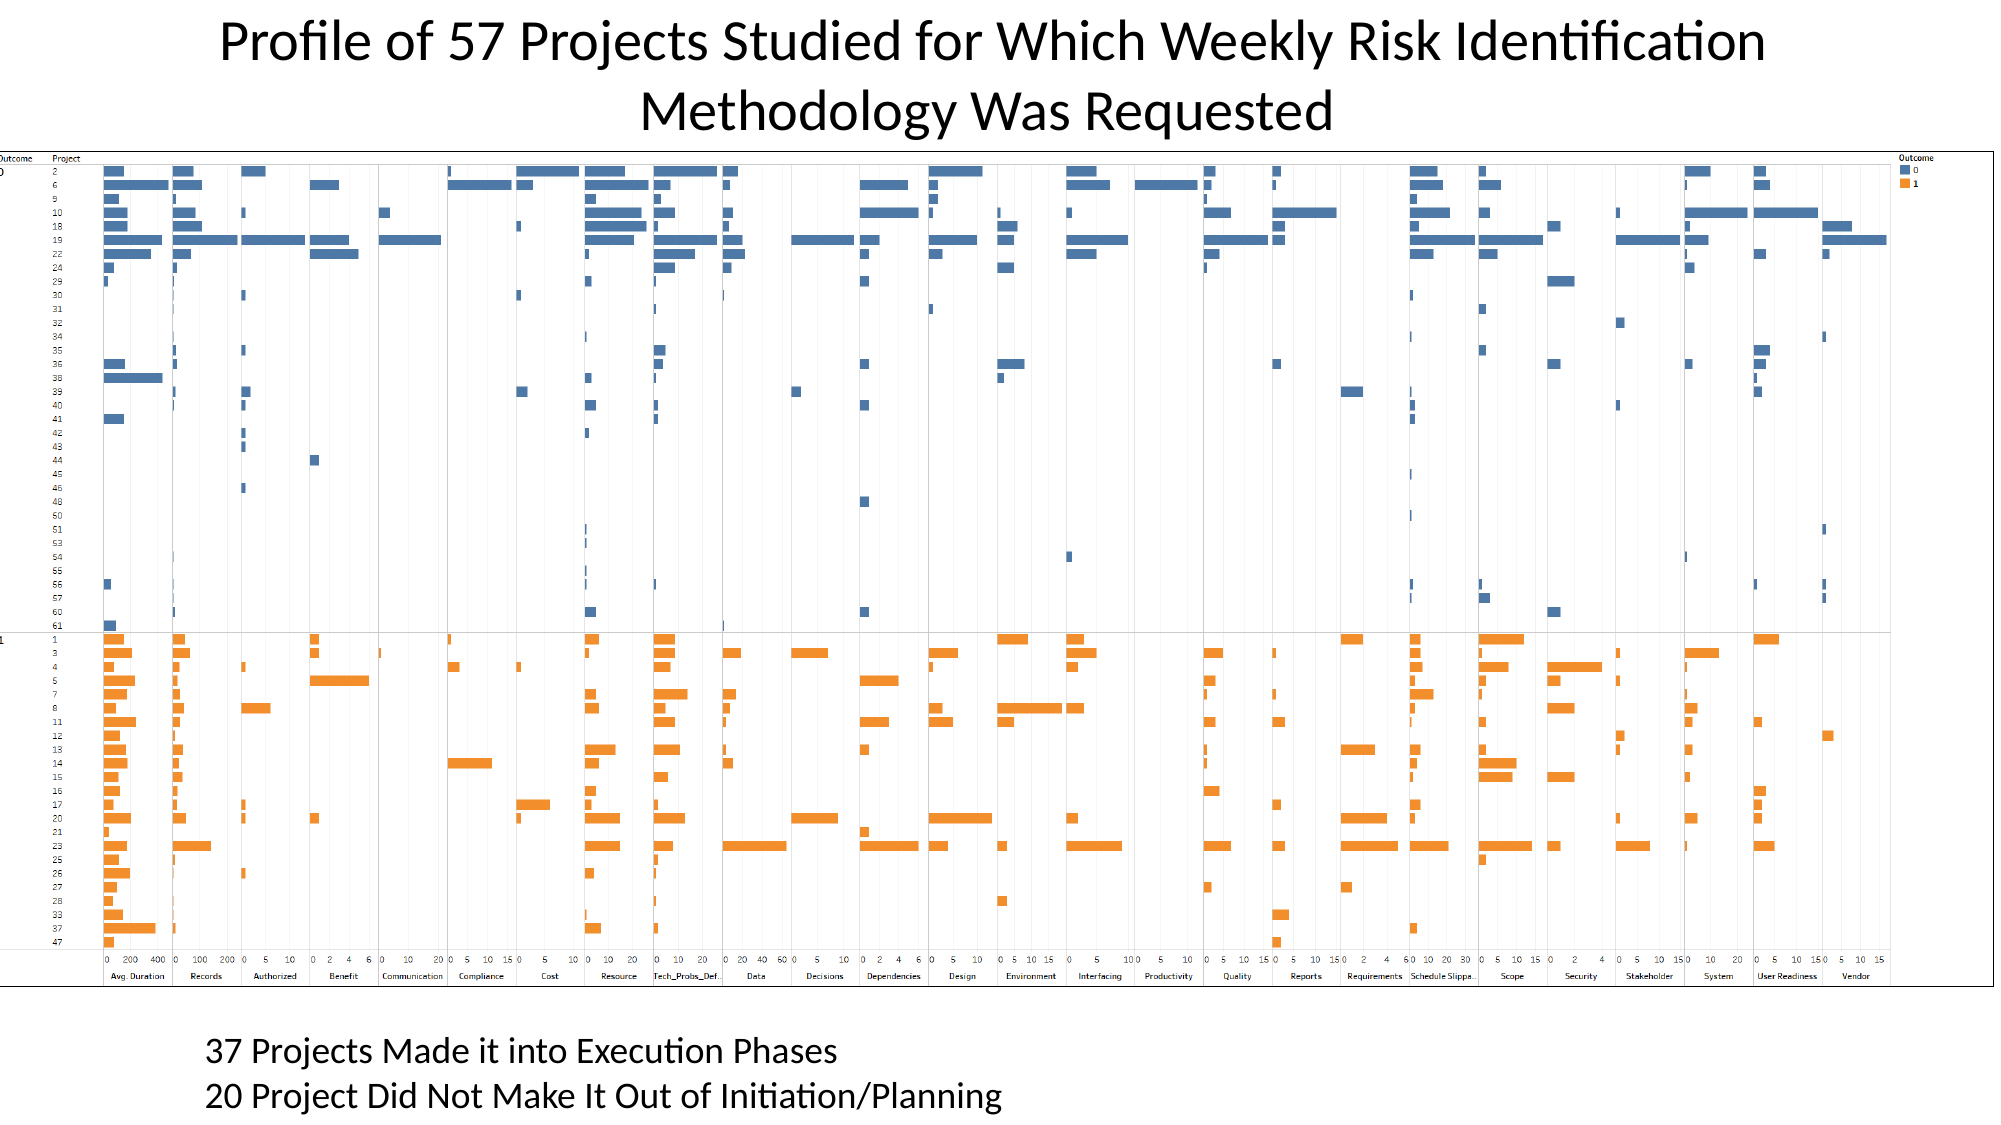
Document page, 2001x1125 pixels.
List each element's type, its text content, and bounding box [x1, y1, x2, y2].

text_box Profile of 57 Projects Studied for Which Weekly Risk Identification Methodology Was Requested [189, 0, 1798, 150]
text_box 37 Projects Made it into Execution Phases 20 Project Did Not Make It Out of Initiation/Planning [189, 1018, 1158, 1124]
picture [0, 150, 1994, 987]
